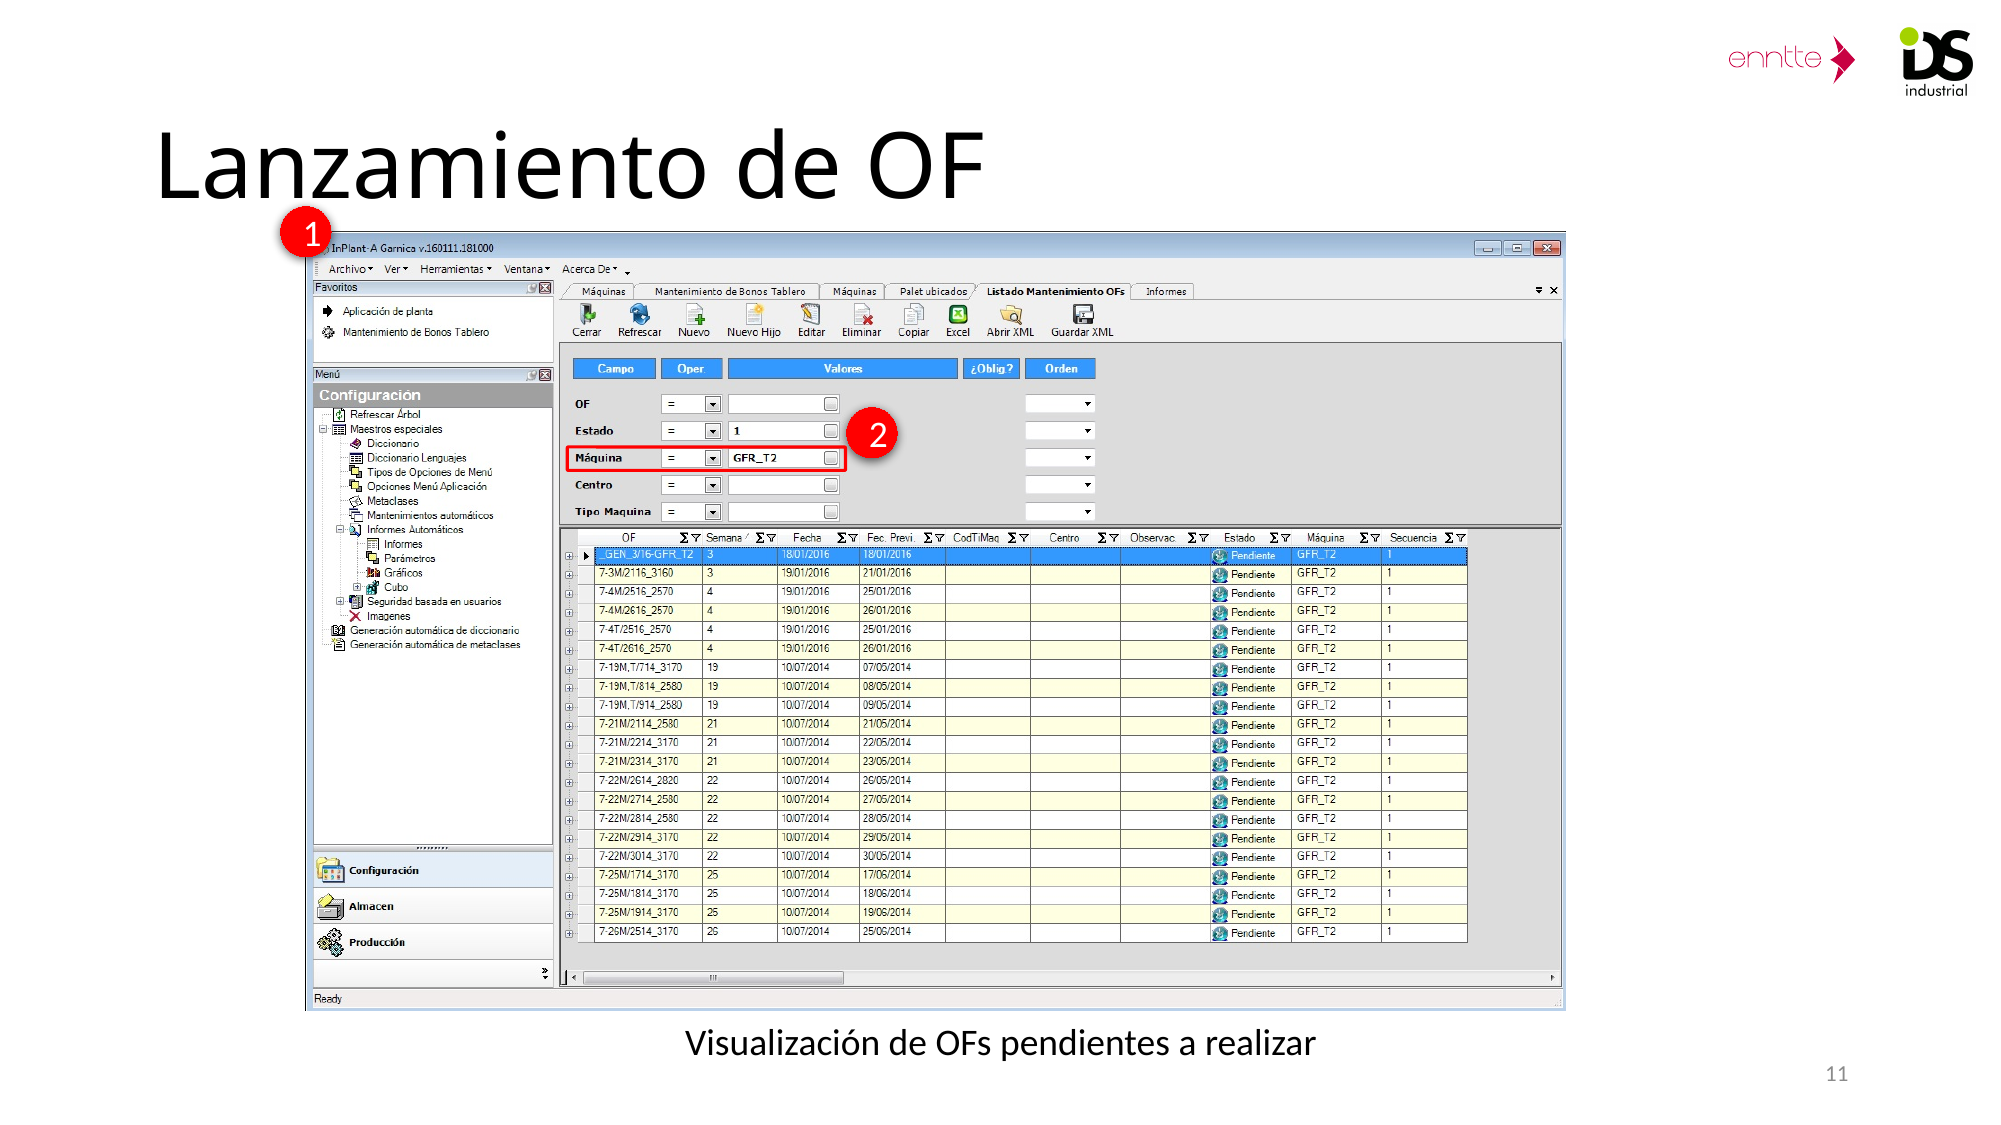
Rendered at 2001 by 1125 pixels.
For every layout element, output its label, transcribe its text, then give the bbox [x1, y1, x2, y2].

slide_number 11 [1413, 1042, 1864, 1103]
text_box Visualización de OFs pendientes a realizar [641, 1011, 1362, 1071]
picture [1897, 23, 1976, 96]
picture [1720, 33, 1864, 87]
title Lanzamiento de OF [138, 60, 1864, 278]
text_box 1 [280, 206, 332, 257]
picture [305, 231, 1566, 1011]
